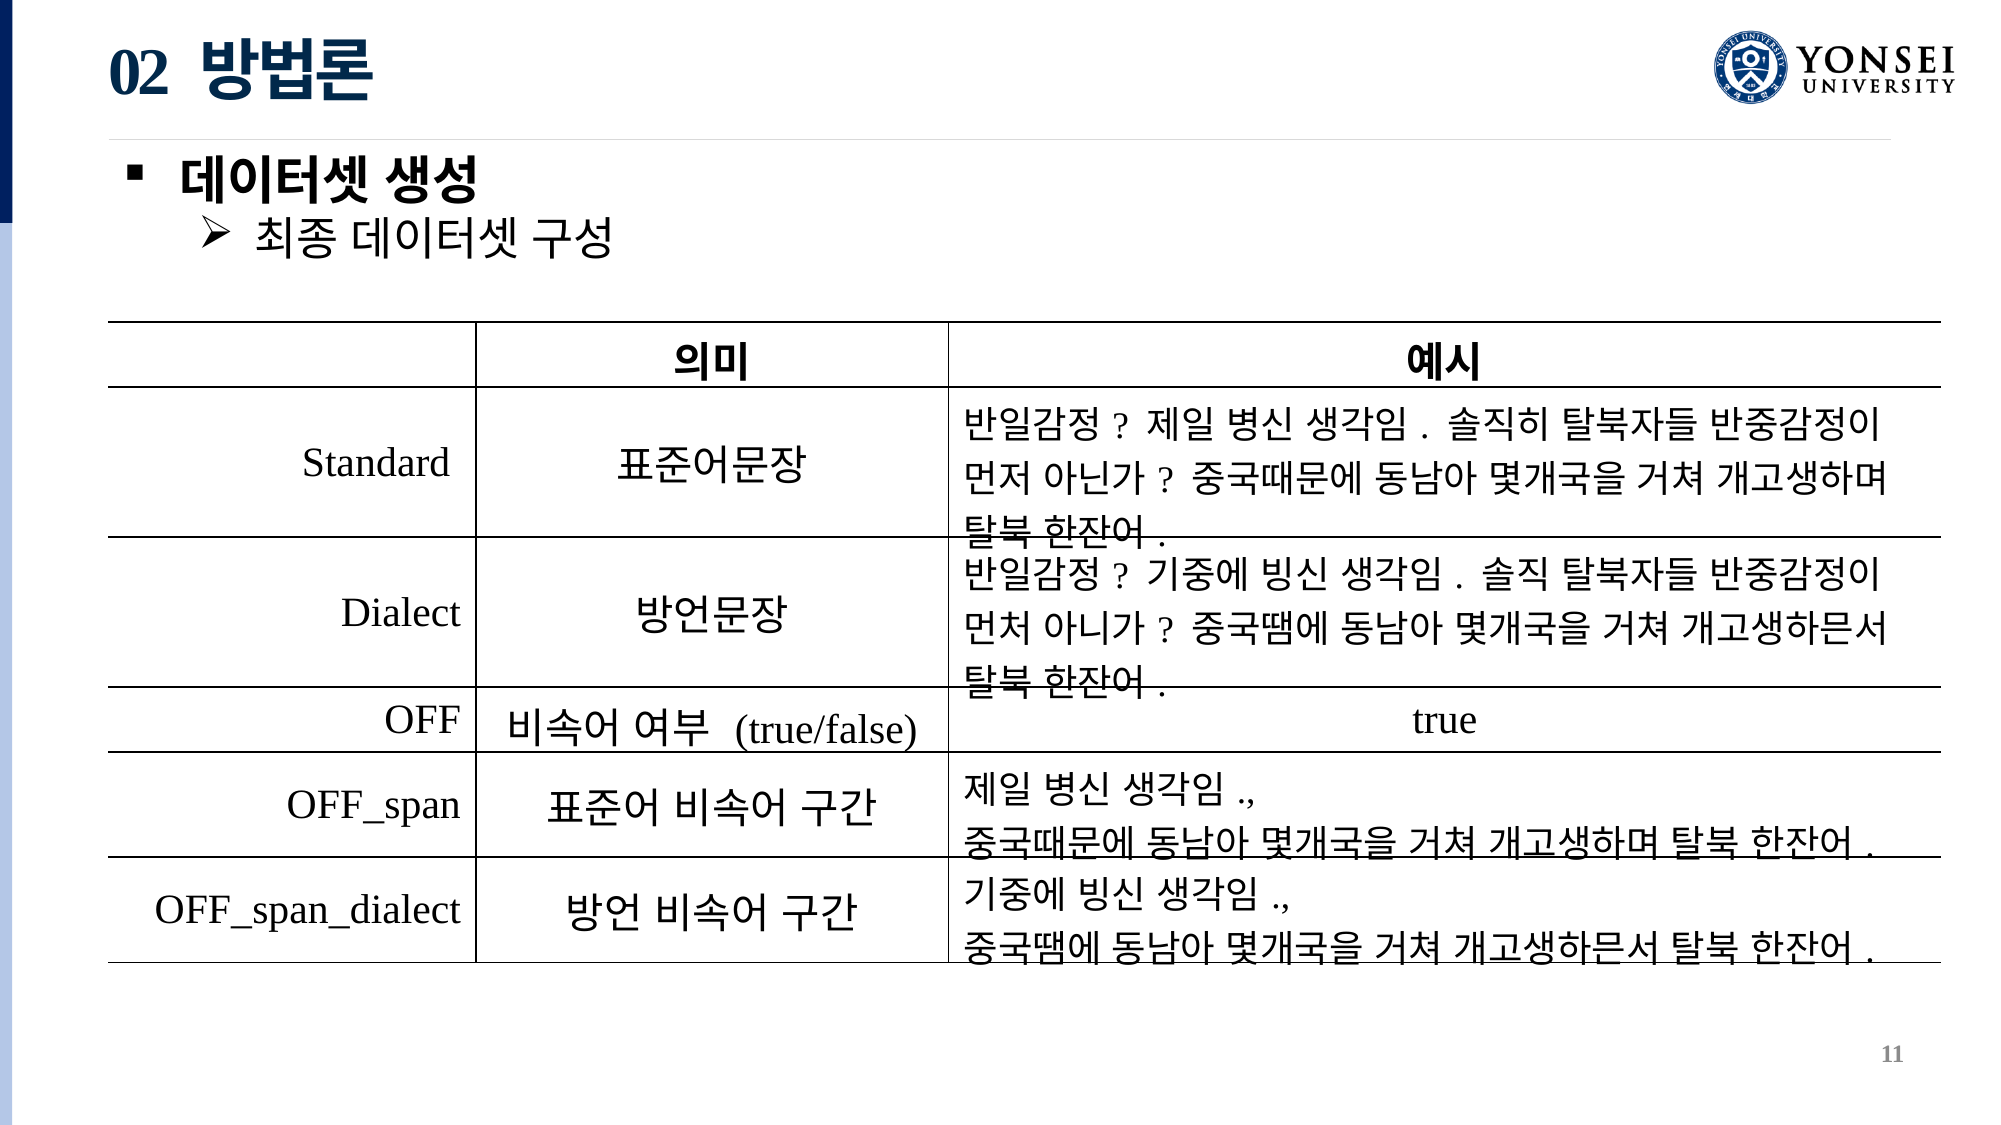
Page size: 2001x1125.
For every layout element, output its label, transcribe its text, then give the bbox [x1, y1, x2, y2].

table_cell 표준어문장 [477, 388, 948, 536]
table_cell 기중에 빙신 생각임., 중국땜에 동남아 몇개국을 거쳐 개고생하믄서 탈북 한잔어. [949, 858, 1941, 962]
table_header 의미 [477, 323, 948, 386]
table_cell OFF_span [108, 753, 475, 856]
table_cell 방언문장 [477, 538, 948, 686]
text_box 데이터셋 생성 최종 데이터셋 구성 [108, 141, 1229, 273]
picture [1703, 23, 1969, 110]
slide_number 11 [1836, 1022, 1950, 1083]
table_cell OFF [108, 688, 475, 751]
table_header [108, 323, 475, 386]
table_cell OFF_span_dialect [108, 858, 475, 962]
table_cell Dialect [108, 538, 475, 686]
text_box 02 방법론 [108, 37, 1893, 110]
table_cell 표준어 비속어 구간 [477, 753, 948, 856]
table_cell 비속어 여부 (true/false) [477, 688, 948, 751]
table_cell true [949, 688, 1941, 751]
table_cell 반일감정? 제일 병신 생각임. 솔직히 탈북자들 반중감정이 먼저 아닌가? 중국때문에 동남아 몇개국을 거쳐 개고생하며 탈북 한잔어. [949, 388, 1941, 536]
table_cell 제일 병신 생각임., 중국때문에 동남아 몇개국을 거쳐 개고생하며 탈북 한잔어. [949, 753, 1941, 856]
table_cell 반일감정? 기중에 빙신 생각임. 솔직 탈북자들 반중감정이 먼처 아니가? 중국땜에 동남아 몇개국을 거쳐 개고생하믄서 탈북 한잔어. [949, 538, 1941, 686]
table_cell Standard [108, 388, 475, 536]
table_header 예시 [949, 323, 1941, 386]
table_cell 방언 비속어 구간 [477, 858, 948, 962]
